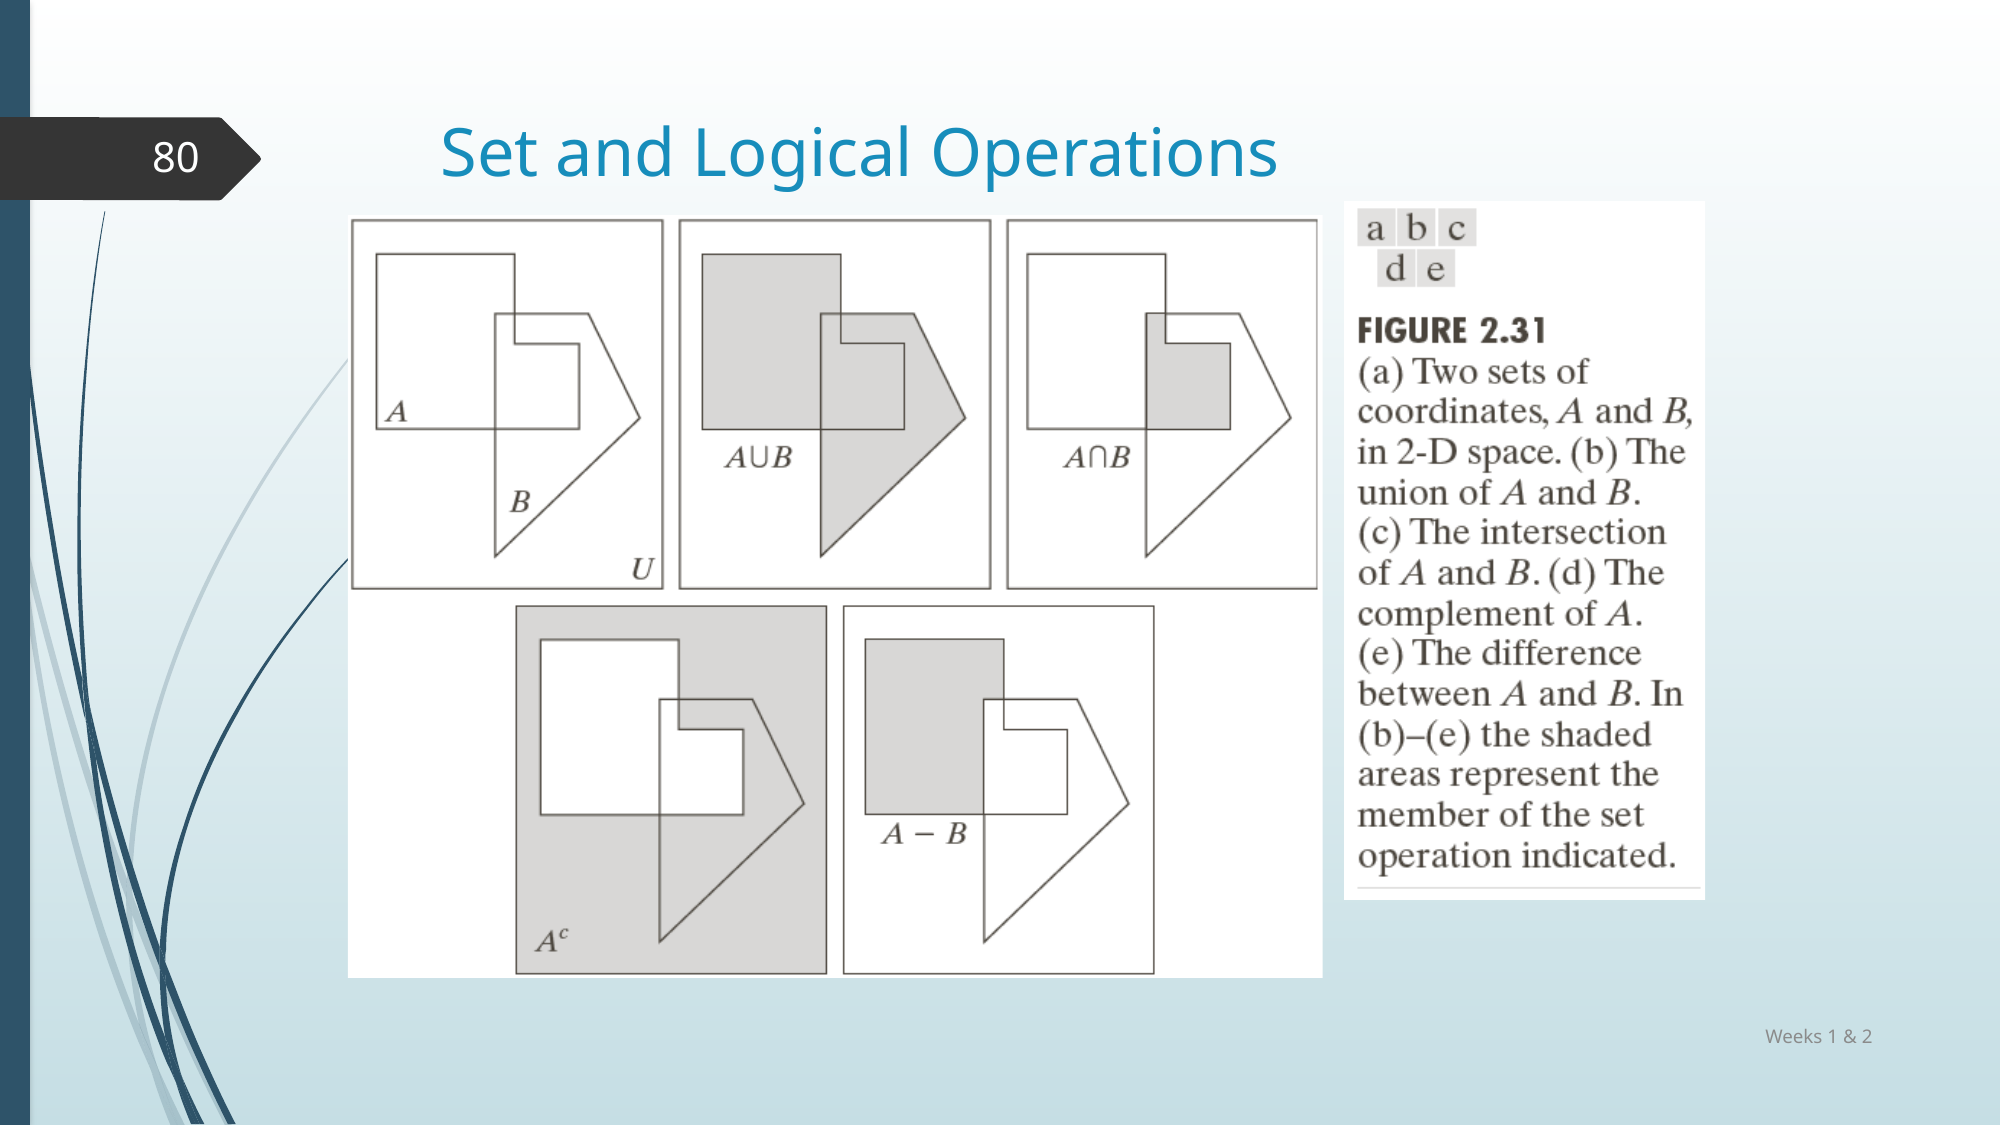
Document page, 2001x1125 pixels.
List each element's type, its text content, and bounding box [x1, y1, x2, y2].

picture [347, 215, 1323, 978]
picture [1343, 200, 1706, 900]
title Set and Logical Operations [425, 102, 1888, 313]
slide_number 80 [87, 129, 216, 190]
slide_number Weeks 1 & 2 [1699, 1005, 1888, 1067]
